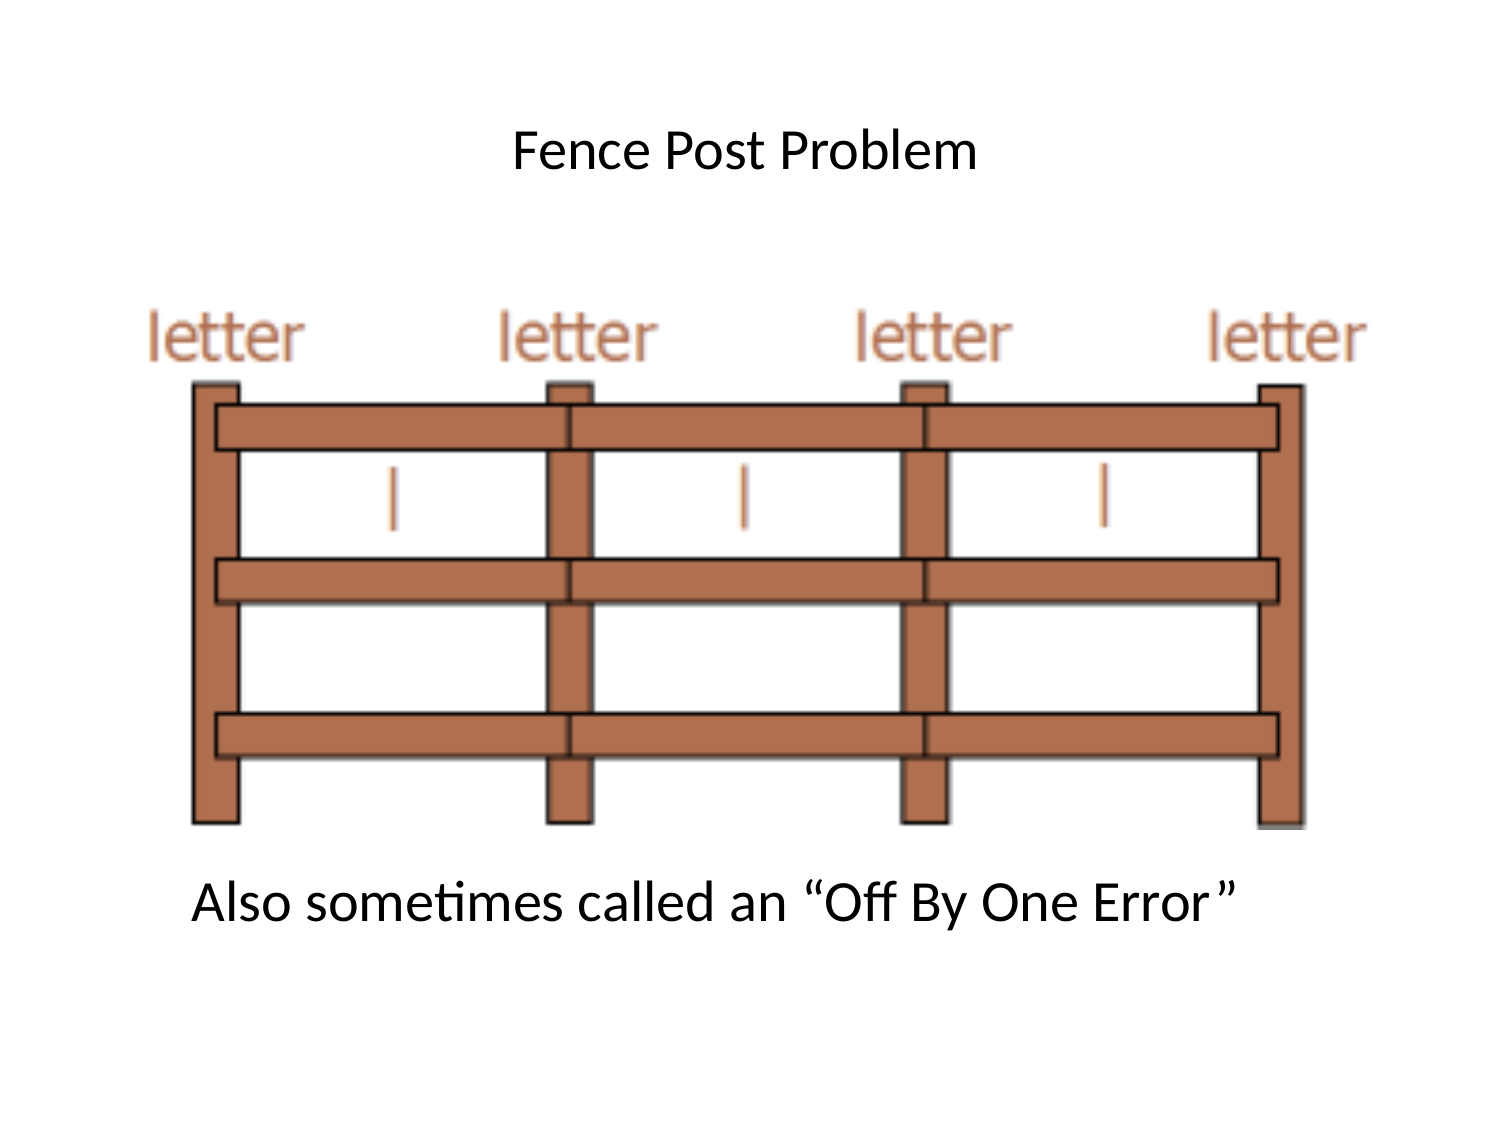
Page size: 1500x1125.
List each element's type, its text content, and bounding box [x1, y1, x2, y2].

picture [129, 294, 1388, 830]
text_box Also sometimes called an “Off By One Error” [176, 856, 1264, 942]
text_box Fence Post Problem [497, 103, 1003, 190]
